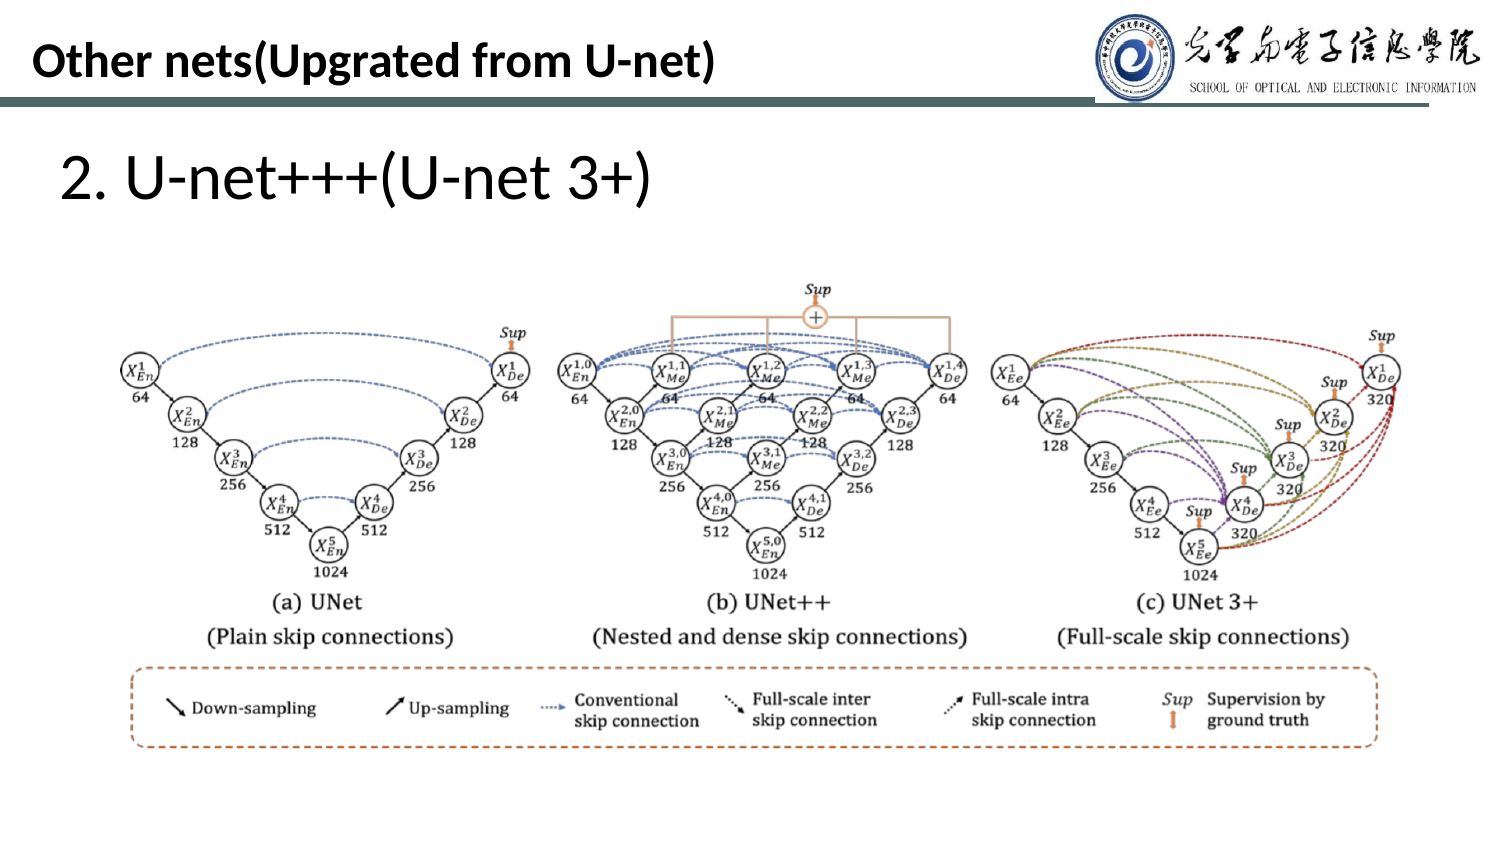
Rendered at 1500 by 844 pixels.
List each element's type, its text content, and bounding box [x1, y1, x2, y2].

picture [73, 244, 1450, 770]
text_box 2. U-net+++(U-net 3+) [44, 125, 820, 220]
text_box Other nets(Upgrated from U-net) [17, 20, 977, 96]
picture [1095, 14, 1483, 103]
